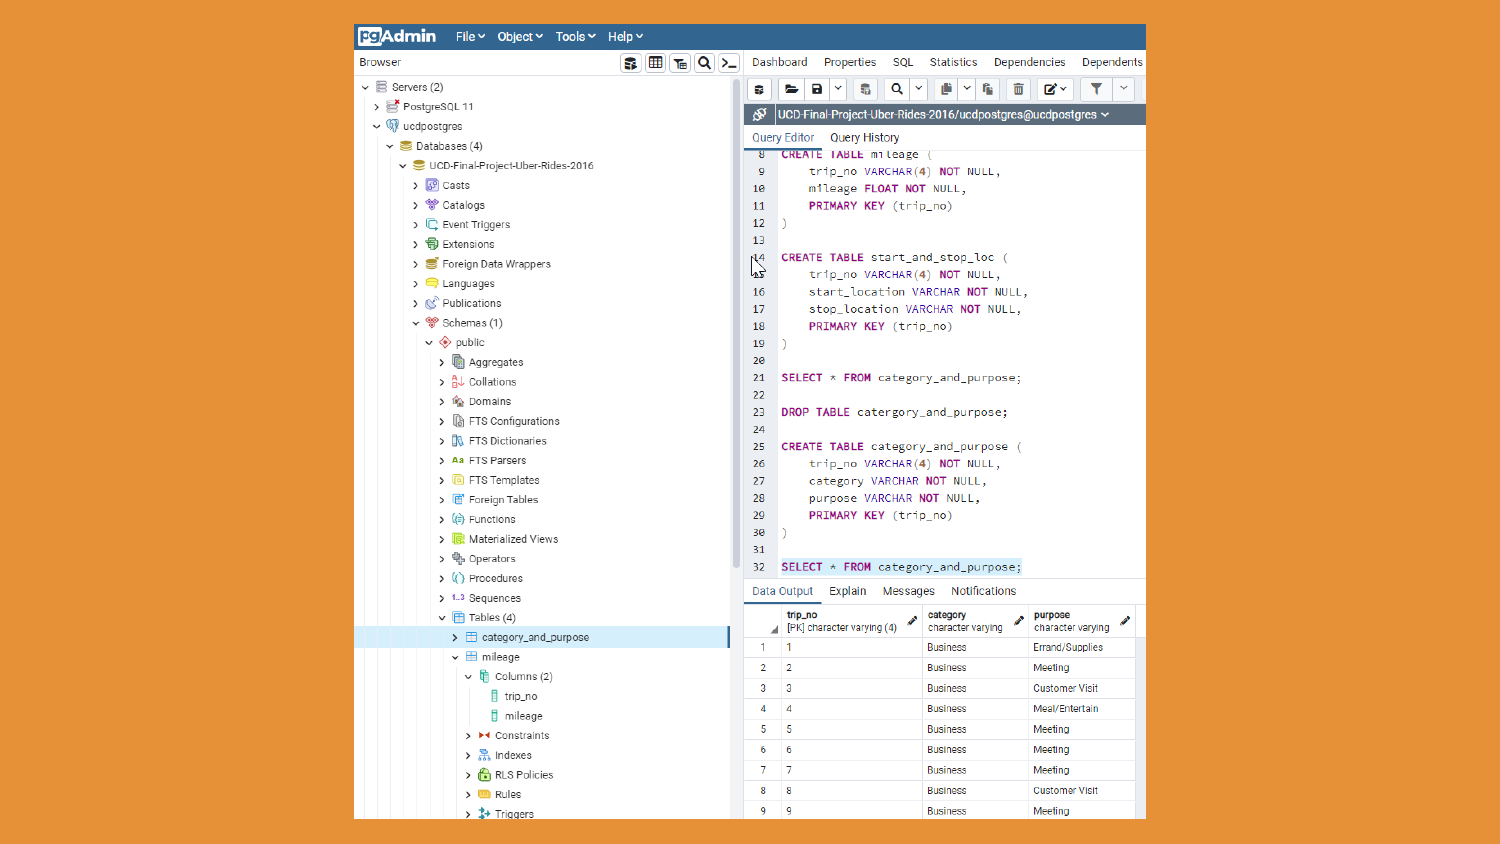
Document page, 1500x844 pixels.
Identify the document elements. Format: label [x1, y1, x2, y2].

picture [354, 24, 1146, 819]
